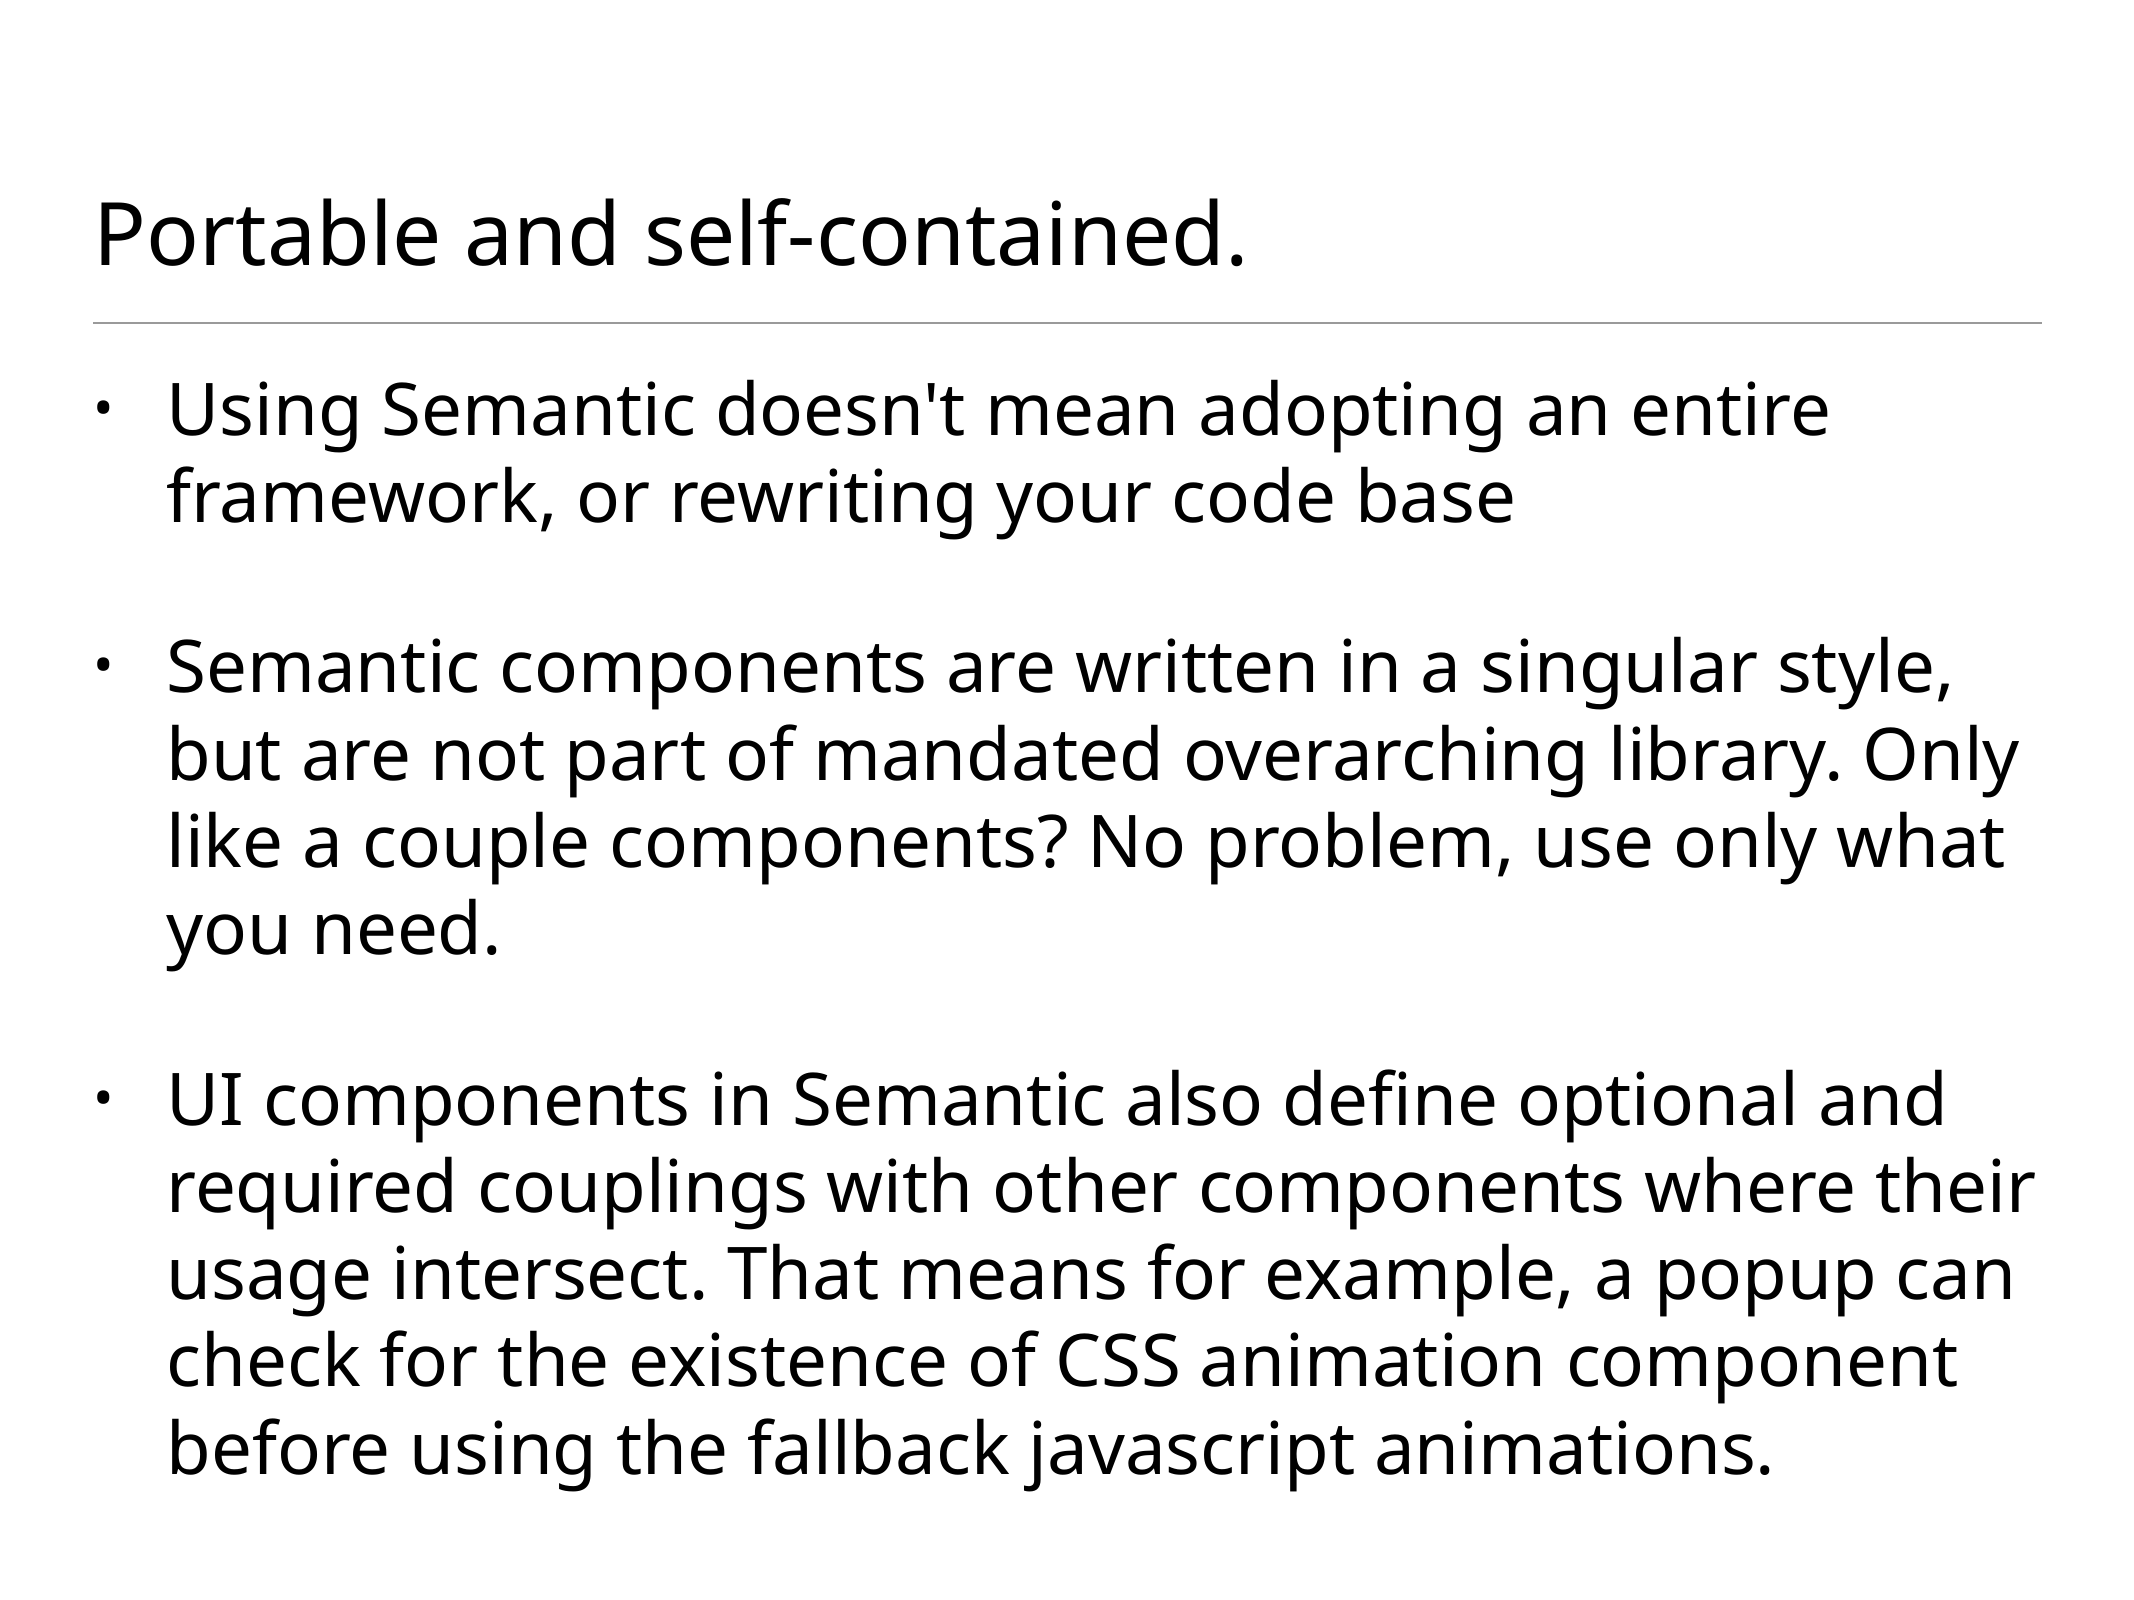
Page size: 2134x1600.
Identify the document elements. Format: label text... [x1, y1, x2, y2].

title Portable and self-contained. [93, 53, 2041, 284]
list Using Semantic doesn't mean adopting an entire framework, or rewriting your code base Semantic components are written in a singular style, but are not part of mandated overarching library. Only like a couple components? No problem, use only what you need. UI components in Semantic also define optional and required couplings with other components where their usage intersect. That means for example, a popup can check for the existence of CSS animation component before using the fallback javascript animations. [93, 362, 2041, 1457]
